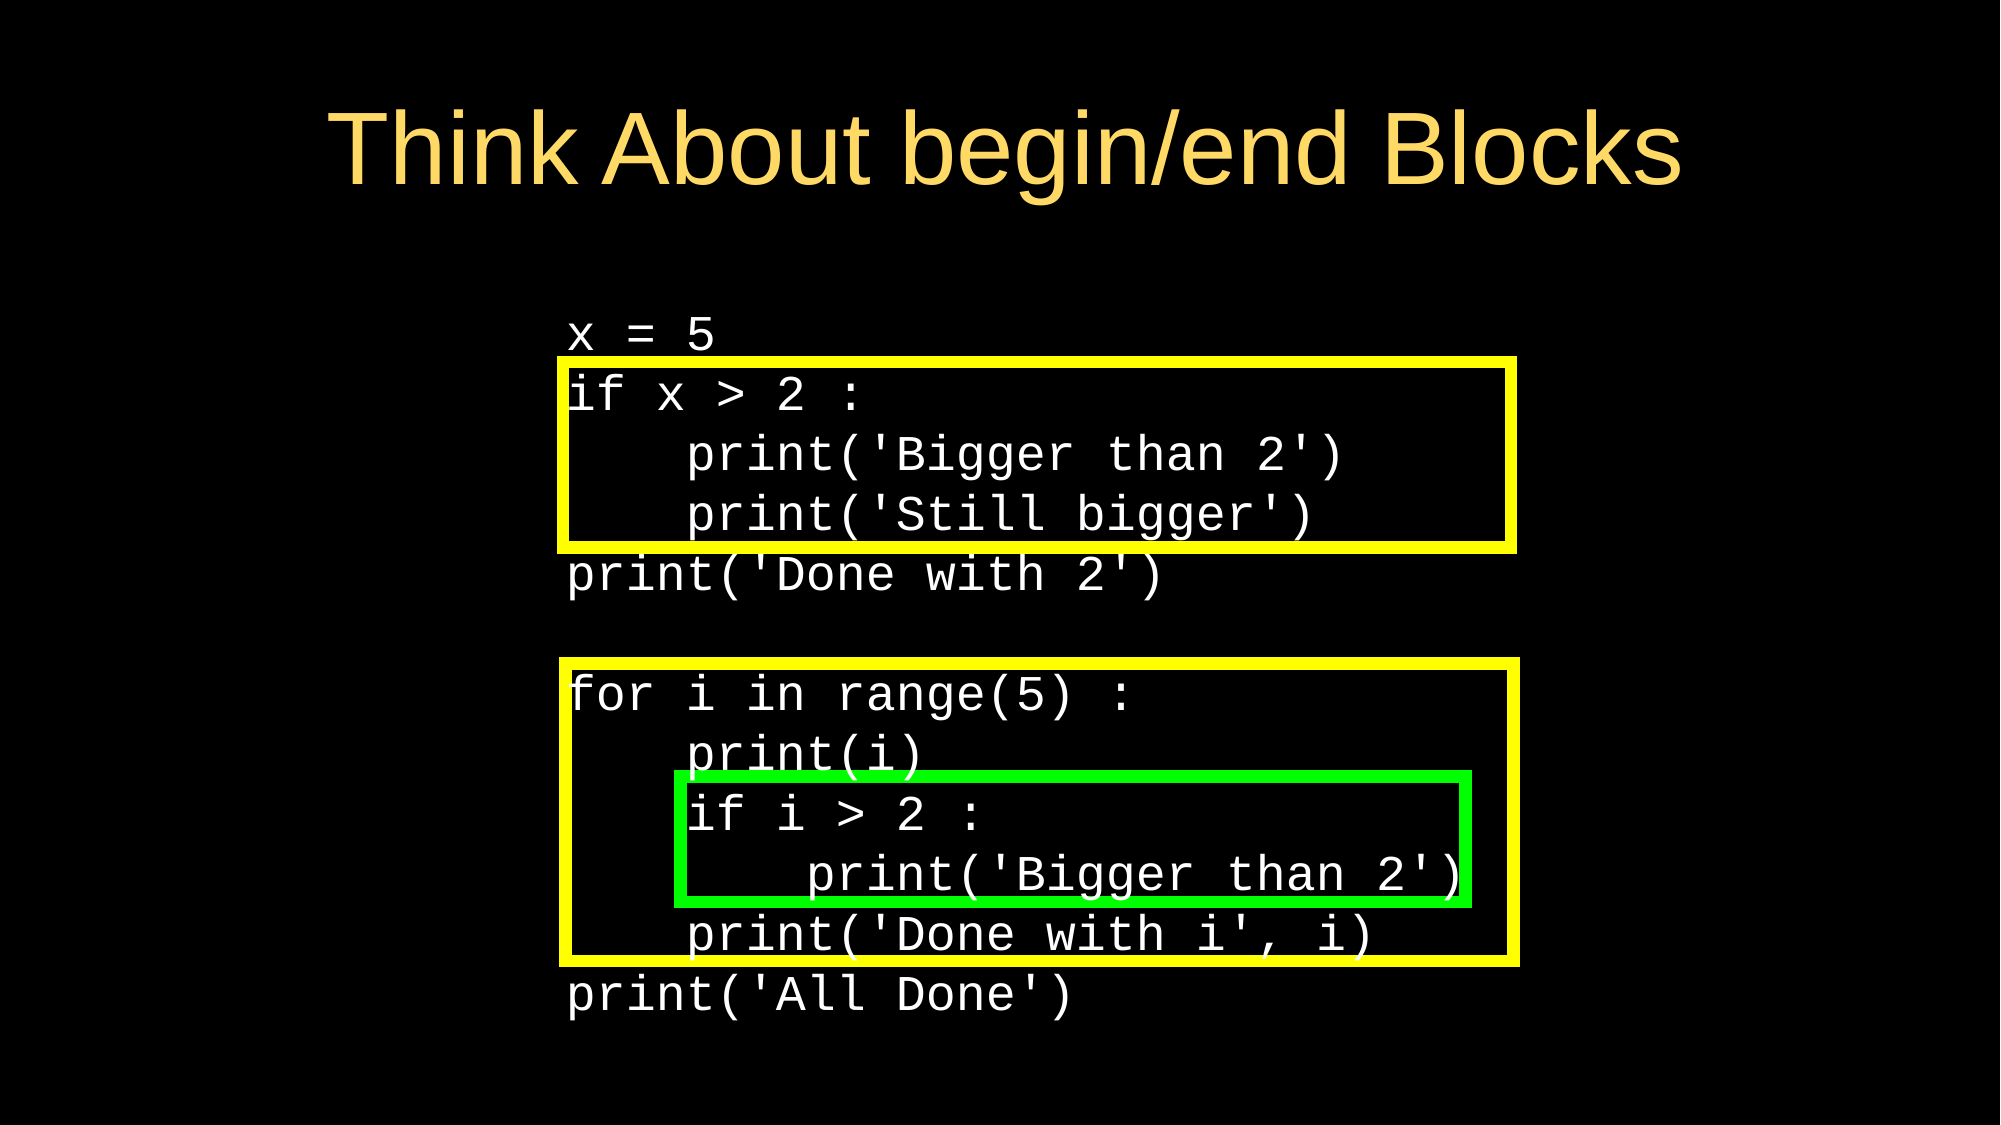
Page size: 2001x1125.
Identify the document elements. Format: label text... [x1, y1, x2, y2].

text_box Think About begin/end Blocks [264, 64, 1747, 249]
text_box x = 5 if x > 2 : print('Bigger than 2') print('Still bigger') print('Done with 2') for i in range(5) : print(i) if i > 2 : print('Bigger than 2') print('Done with i', i) print('All Done') [565, 299, 1540, 1021]
